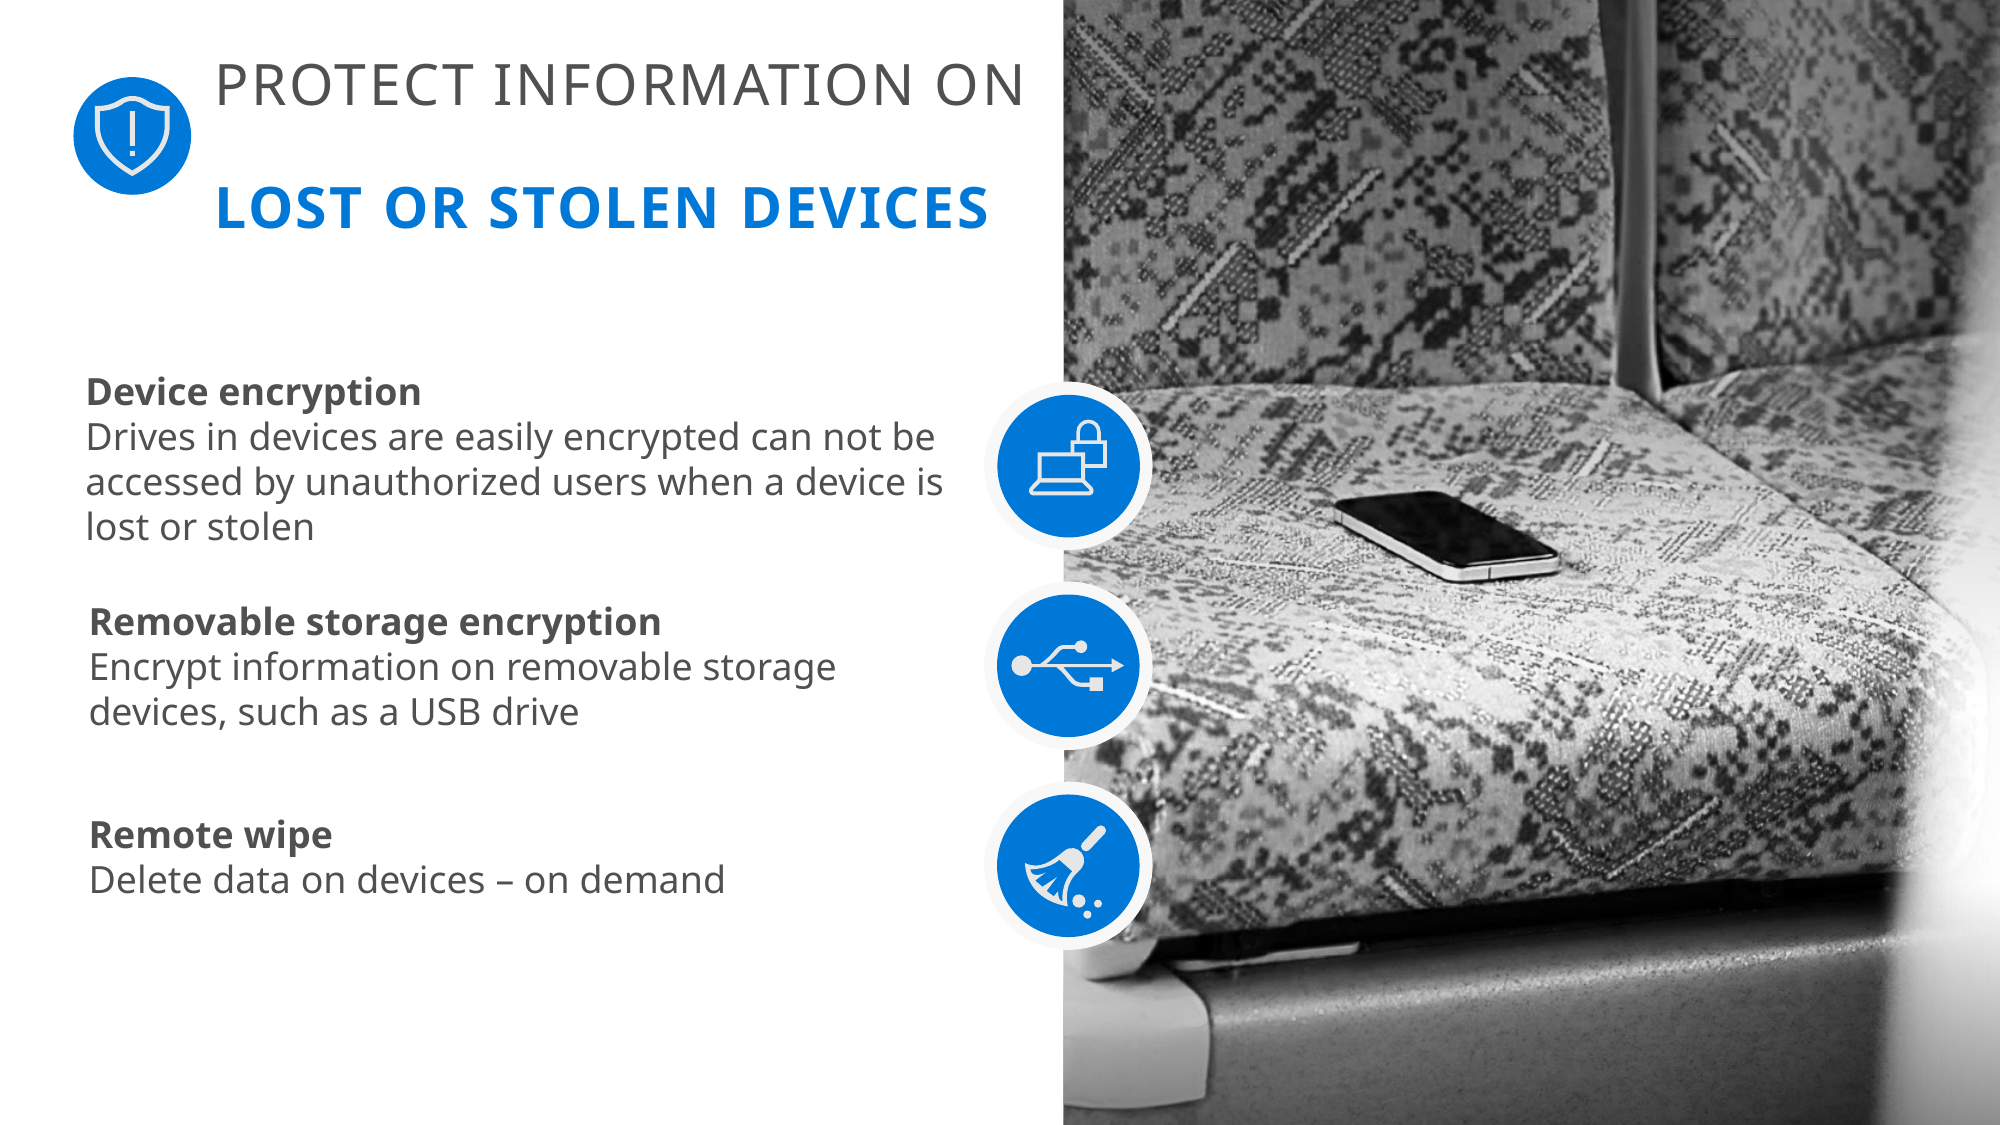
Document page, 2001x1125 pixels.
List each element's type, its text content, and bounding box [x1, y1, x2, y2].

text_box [983, 581, 1153, 751]
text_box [983, 381, 1153, 551]
text_box Removable storage encryption Encrypt information on removable storage devices, such as a USB drive [73, 590, 964, 741]
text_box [73, 76, 192, 195]
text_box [983, 781, 1153, 951]
text_box Remote wipe Delete data on devices – on demand [73, 781, 964, 932]
text_box Protect information on lost or stolen devices [190, 77, 1029, 220]
picture [1064, 0, 2000, 1125]
text_box Device encryption Drives in devices are easily encrypted can not be accessed by unauthorized users when a device is lost or stolen [70, 383, 983, 534]
